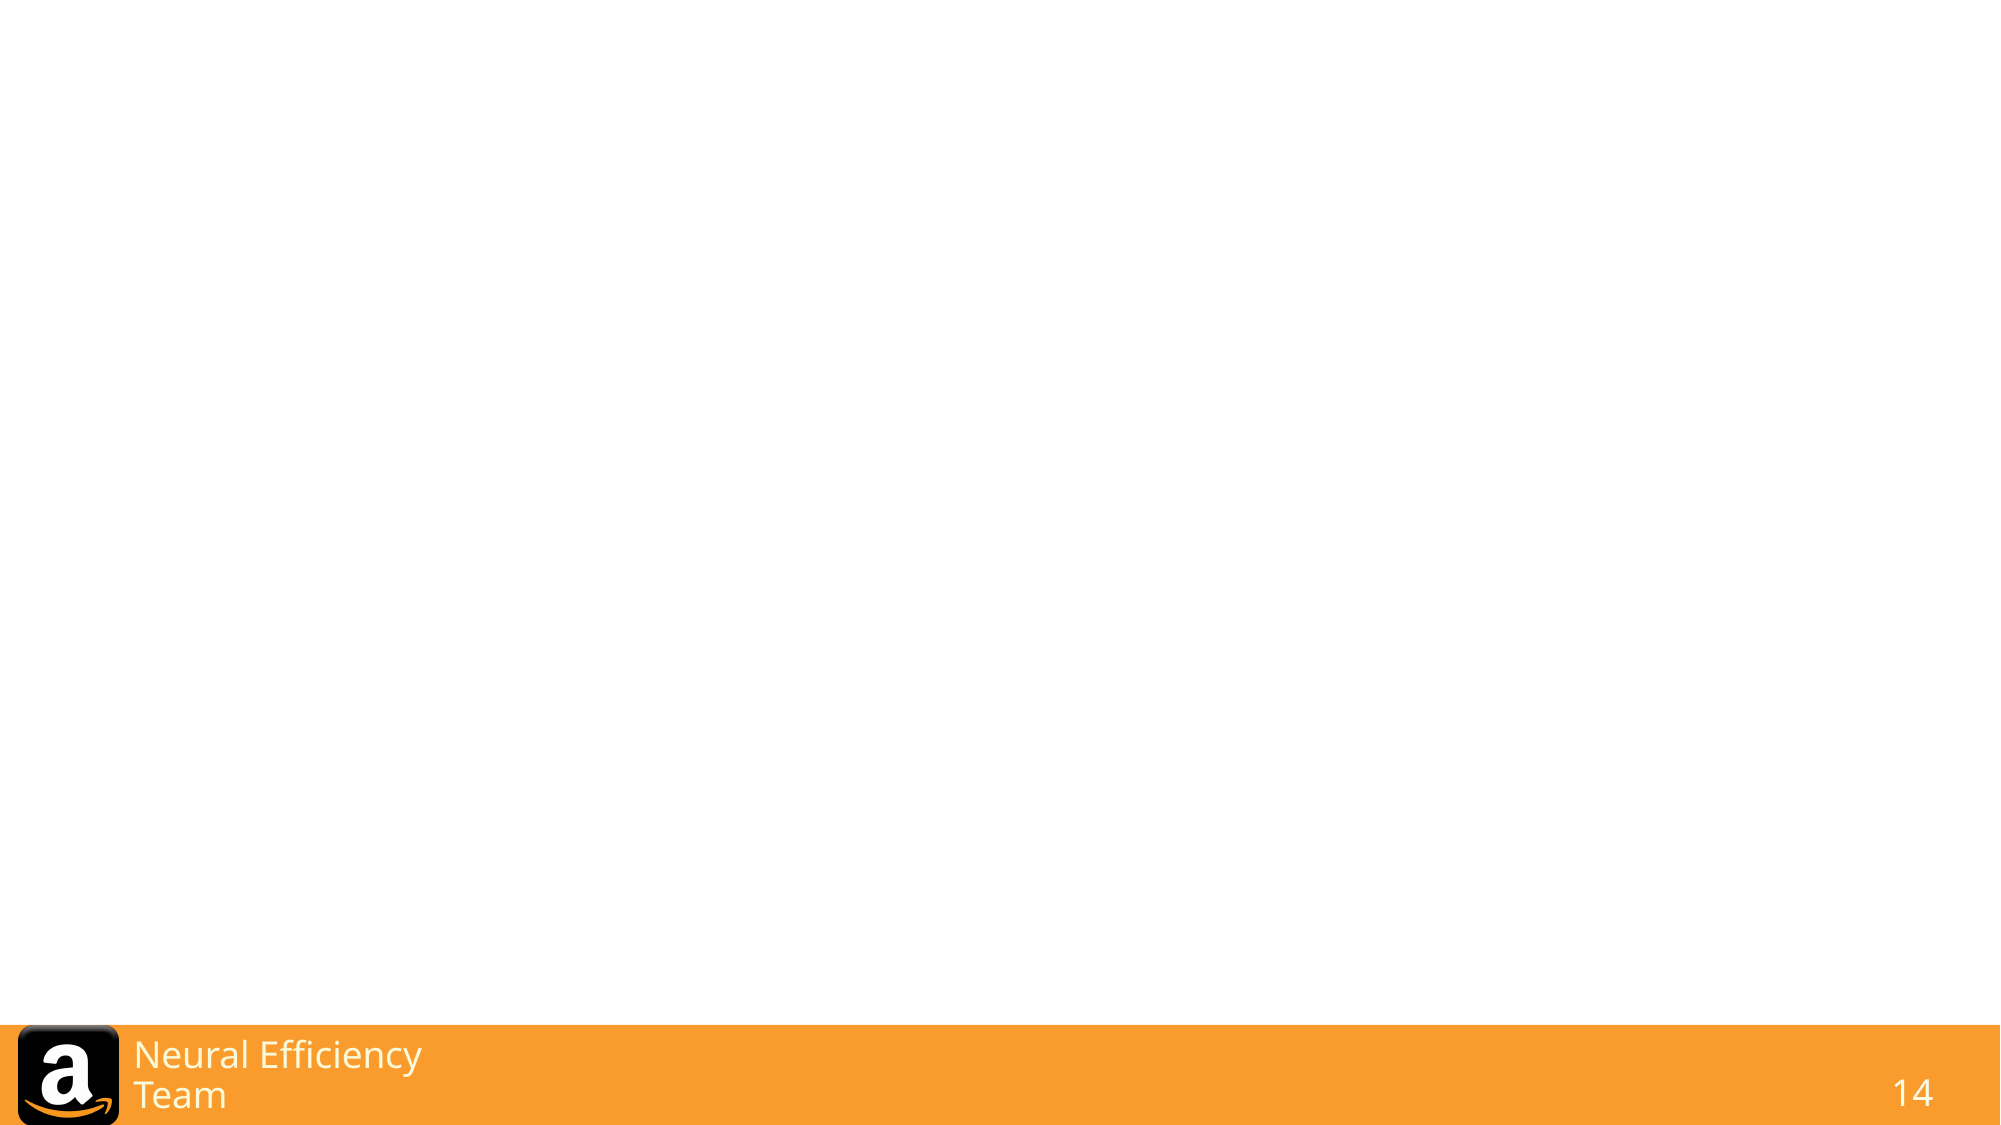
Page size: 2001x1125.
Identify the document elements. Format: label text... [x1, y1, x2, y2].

picture [18, 1025, 119, 1125]
slide_number 14 [1848, 1070, 1949, 1118]
list Neural Efficiency Team [118, 1028, 470, 1125]
